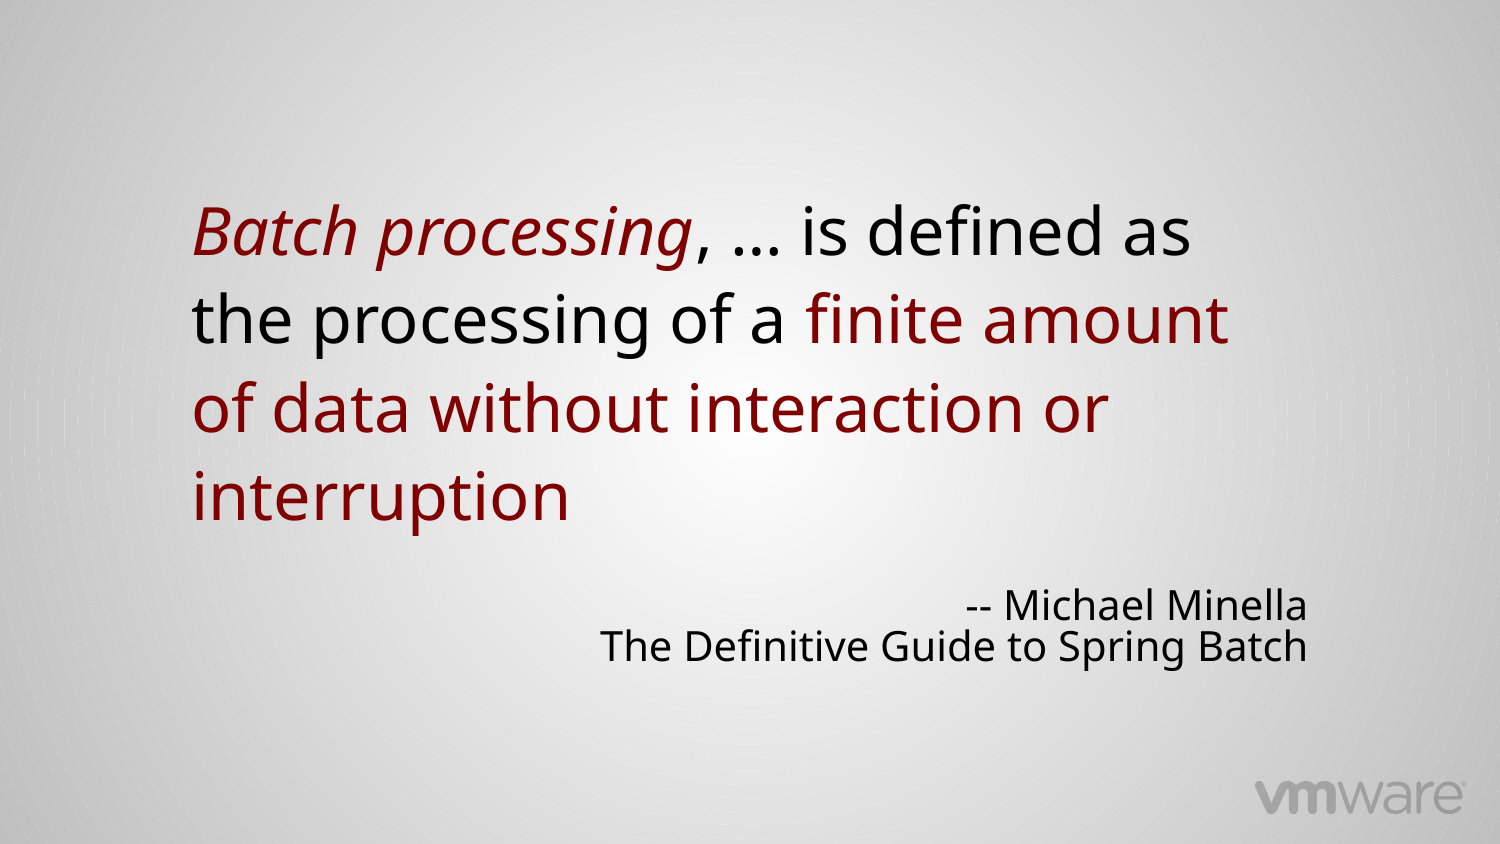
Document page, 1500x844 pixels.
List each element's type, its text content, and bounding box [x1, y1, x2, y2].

text_box Batch processing, … is defined as the processing of a finite amount of data without interaction or interruption -- Michael Minella The Definitive Guide to Spring Batch [176, 172, 1324, 678]
